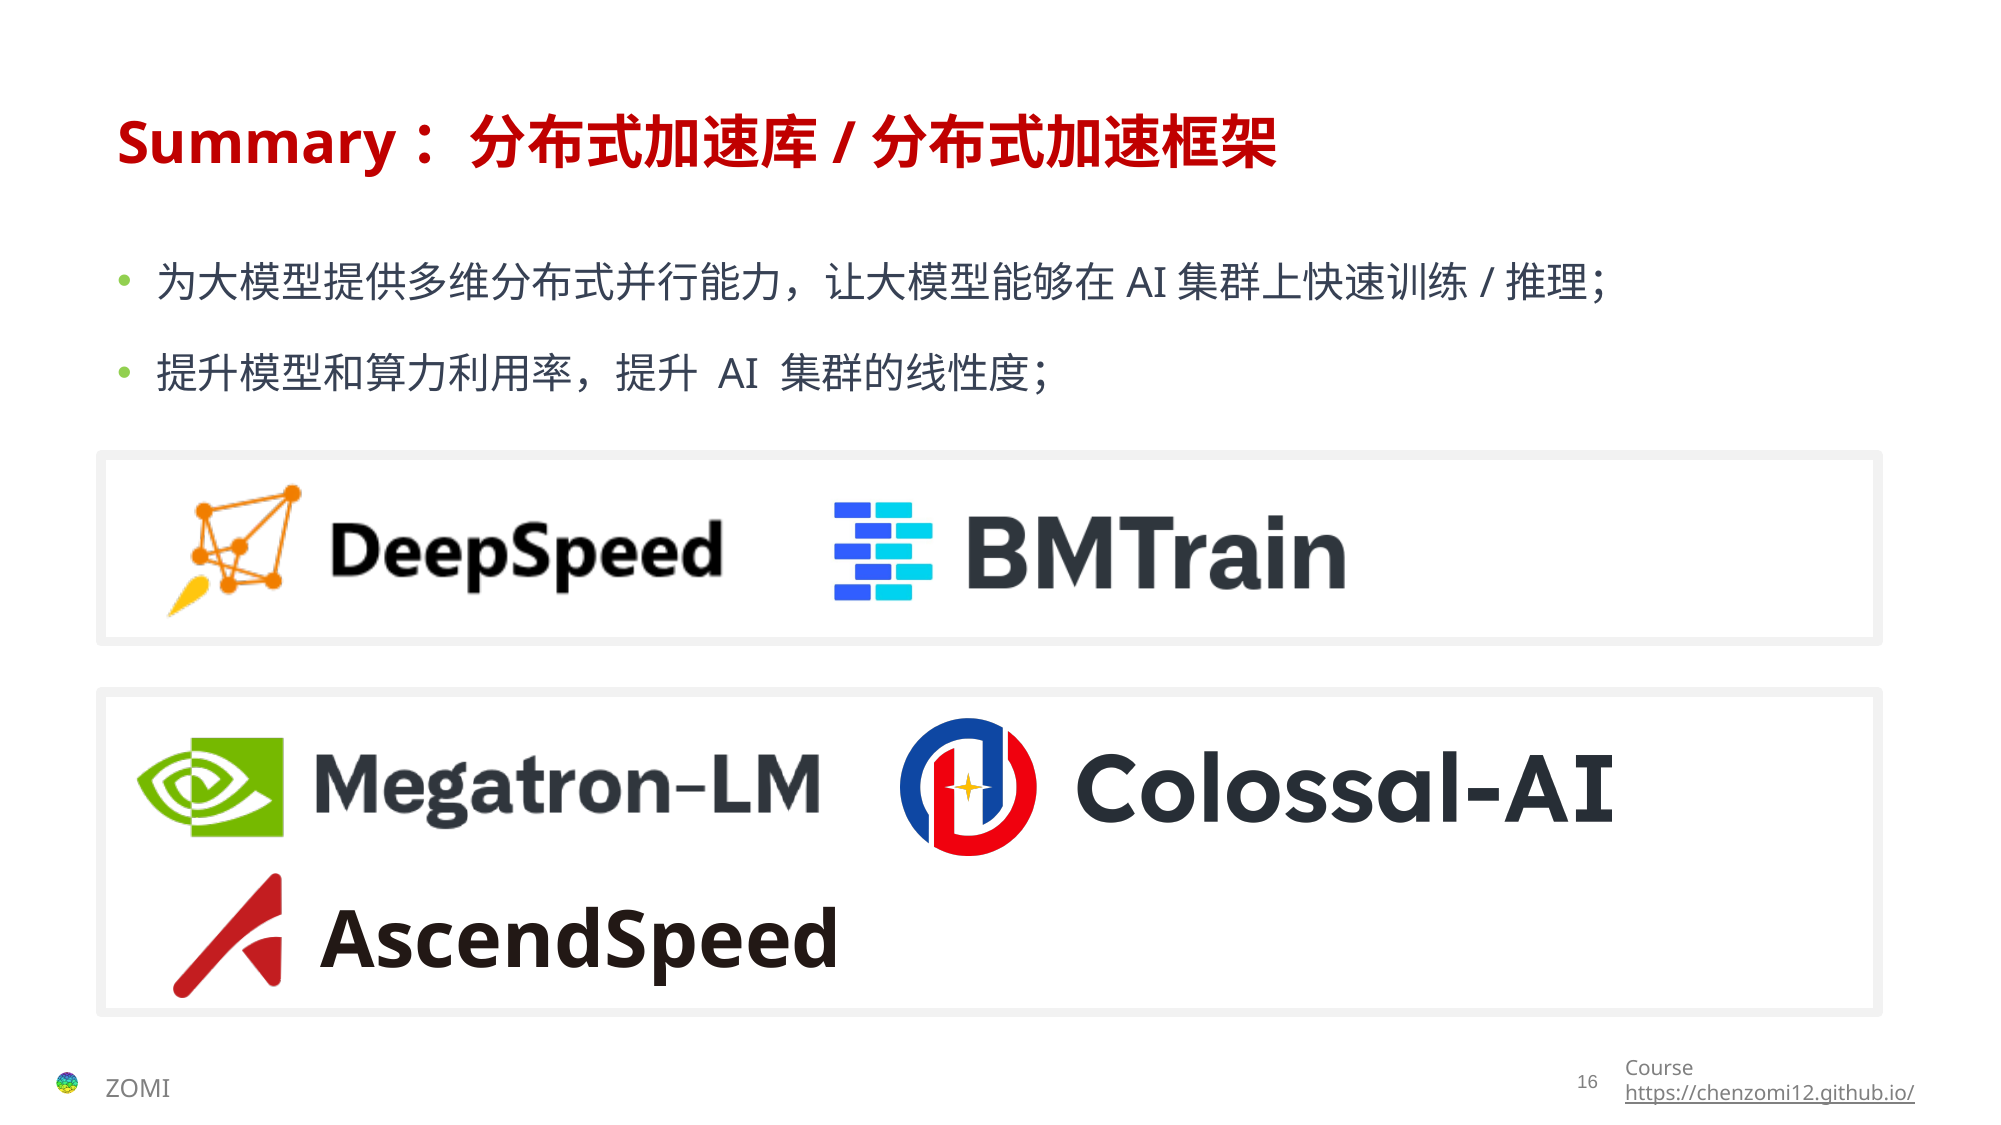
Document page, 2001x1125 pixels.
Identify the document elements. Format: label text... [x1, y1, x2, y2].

picture [173, 873, 286, 1000]
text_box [825, 497, 1358, 605]
picture [102, 452, 756, 651]
text_box [100, 692, 1878, 1013]
picture [899, 718, 1612, 856]
text_box [759, 454, 1878, 642]
list 为大模型提供多维分布式并行能力，让大模型能够在AI集群上快速训练/推理； 提升模型和算力利用率，提升 AI 集群的线性度； [102, 223, 1901, 421]
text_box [130, 733, 839, 841]
picture [57, 1073, 77, 1093]
title Summary：分布式加速库/分布式加速框架 [102, 91, 1901, 189]
